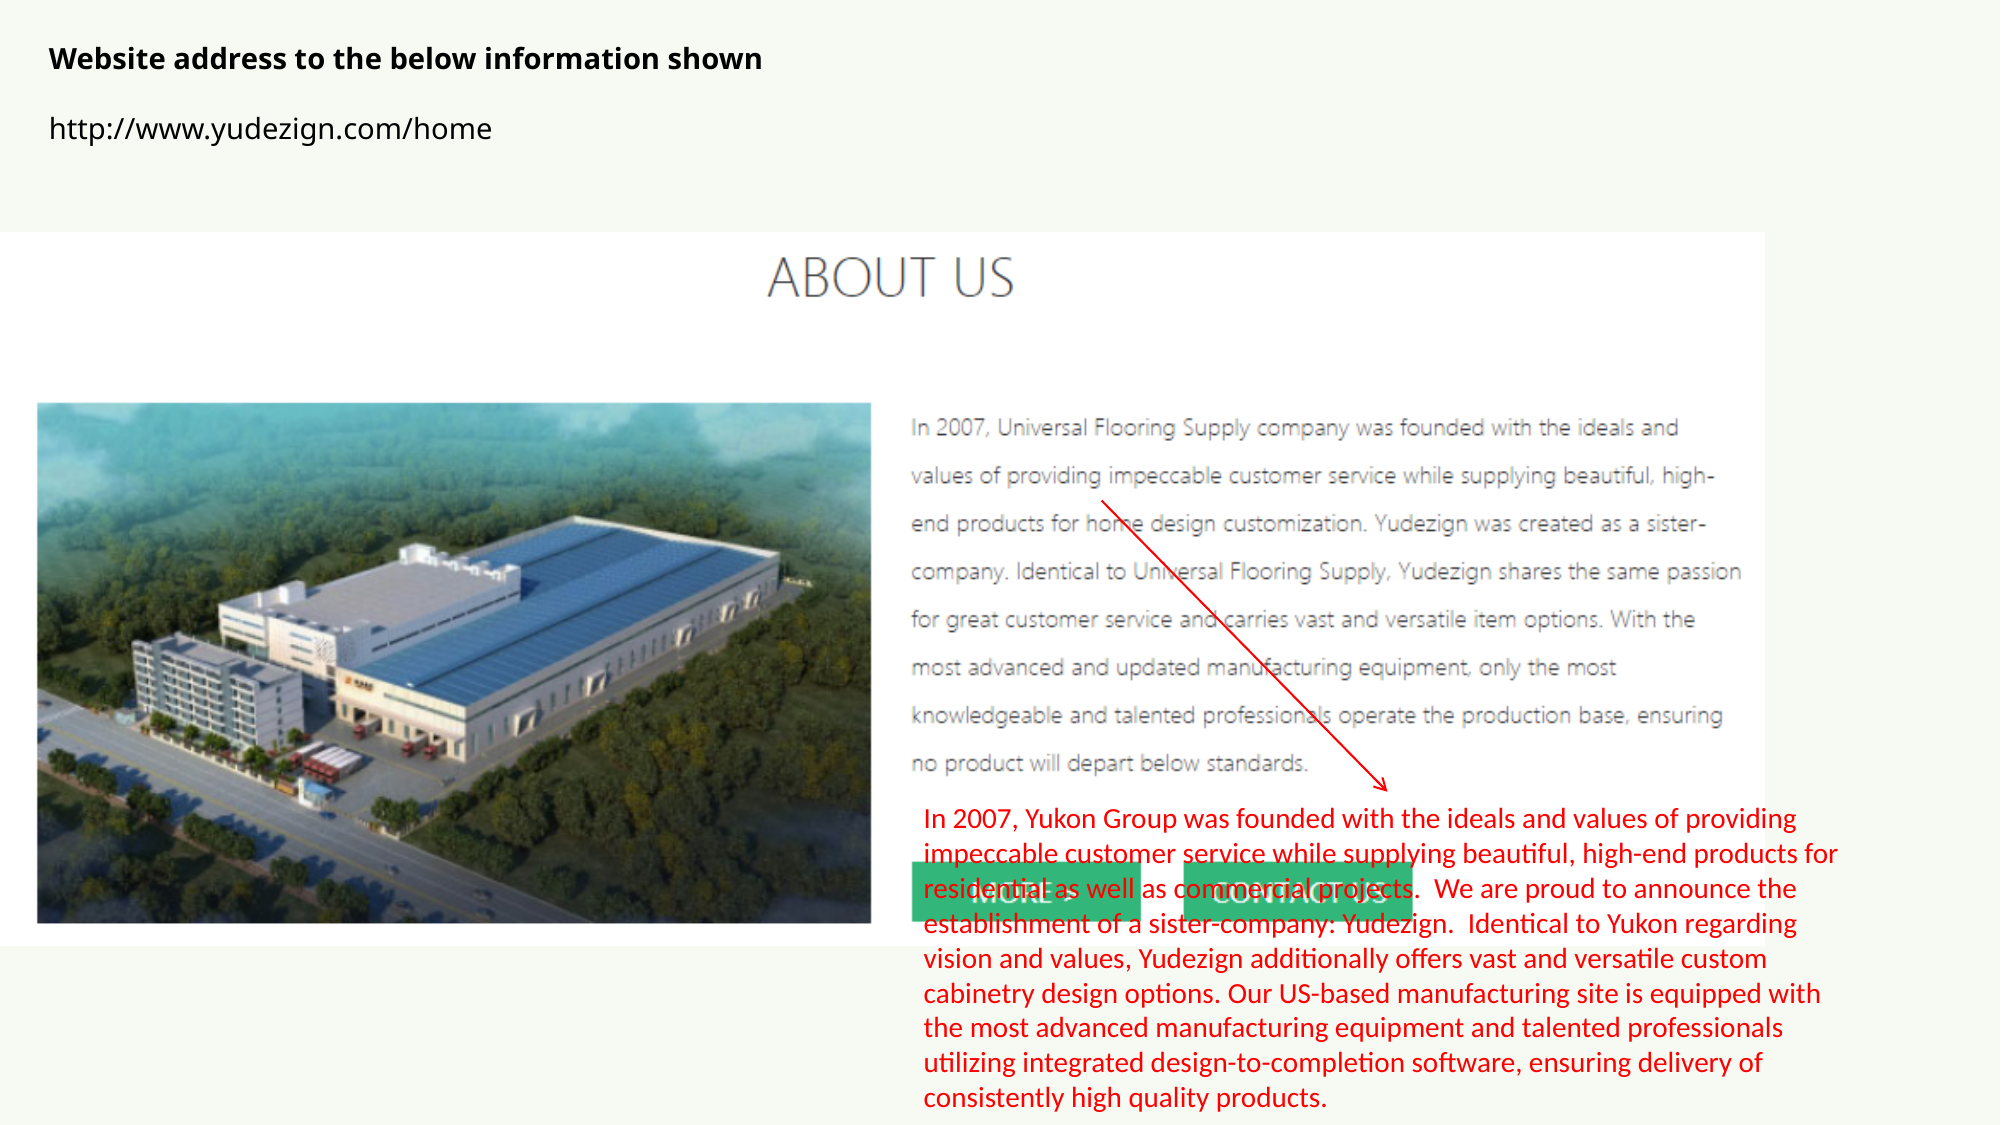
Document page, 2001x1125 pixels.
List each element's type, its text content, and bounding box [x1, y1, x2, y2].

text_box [1101, 500, 1388, 792]
text_box In 2007, Yukon Group was founded with the ideals and values of providing impeccable customer service while supplying beautiful, high-end products for residential as well as commercial projects. We are proud to announce the establishment of a sister-company: Yudezign. Identical to Yukon regarding vision and values, Yudezign additionally offers vast and versatile custom cabinetry design options. Our US-based manufacturing site is equipped with the most advanced manufacturing equipment and talented professionals utilizing integrated design-to-completion software, ensuring delivery of consistently high quality products. [908, 791, 1866, 1122]
picture [0, 232, 1765, 946]
text_box Website address to the below information shown http://www.yudezign.com/home [34, 32, 884, 153]
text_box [924, 544, 1075, 581]
